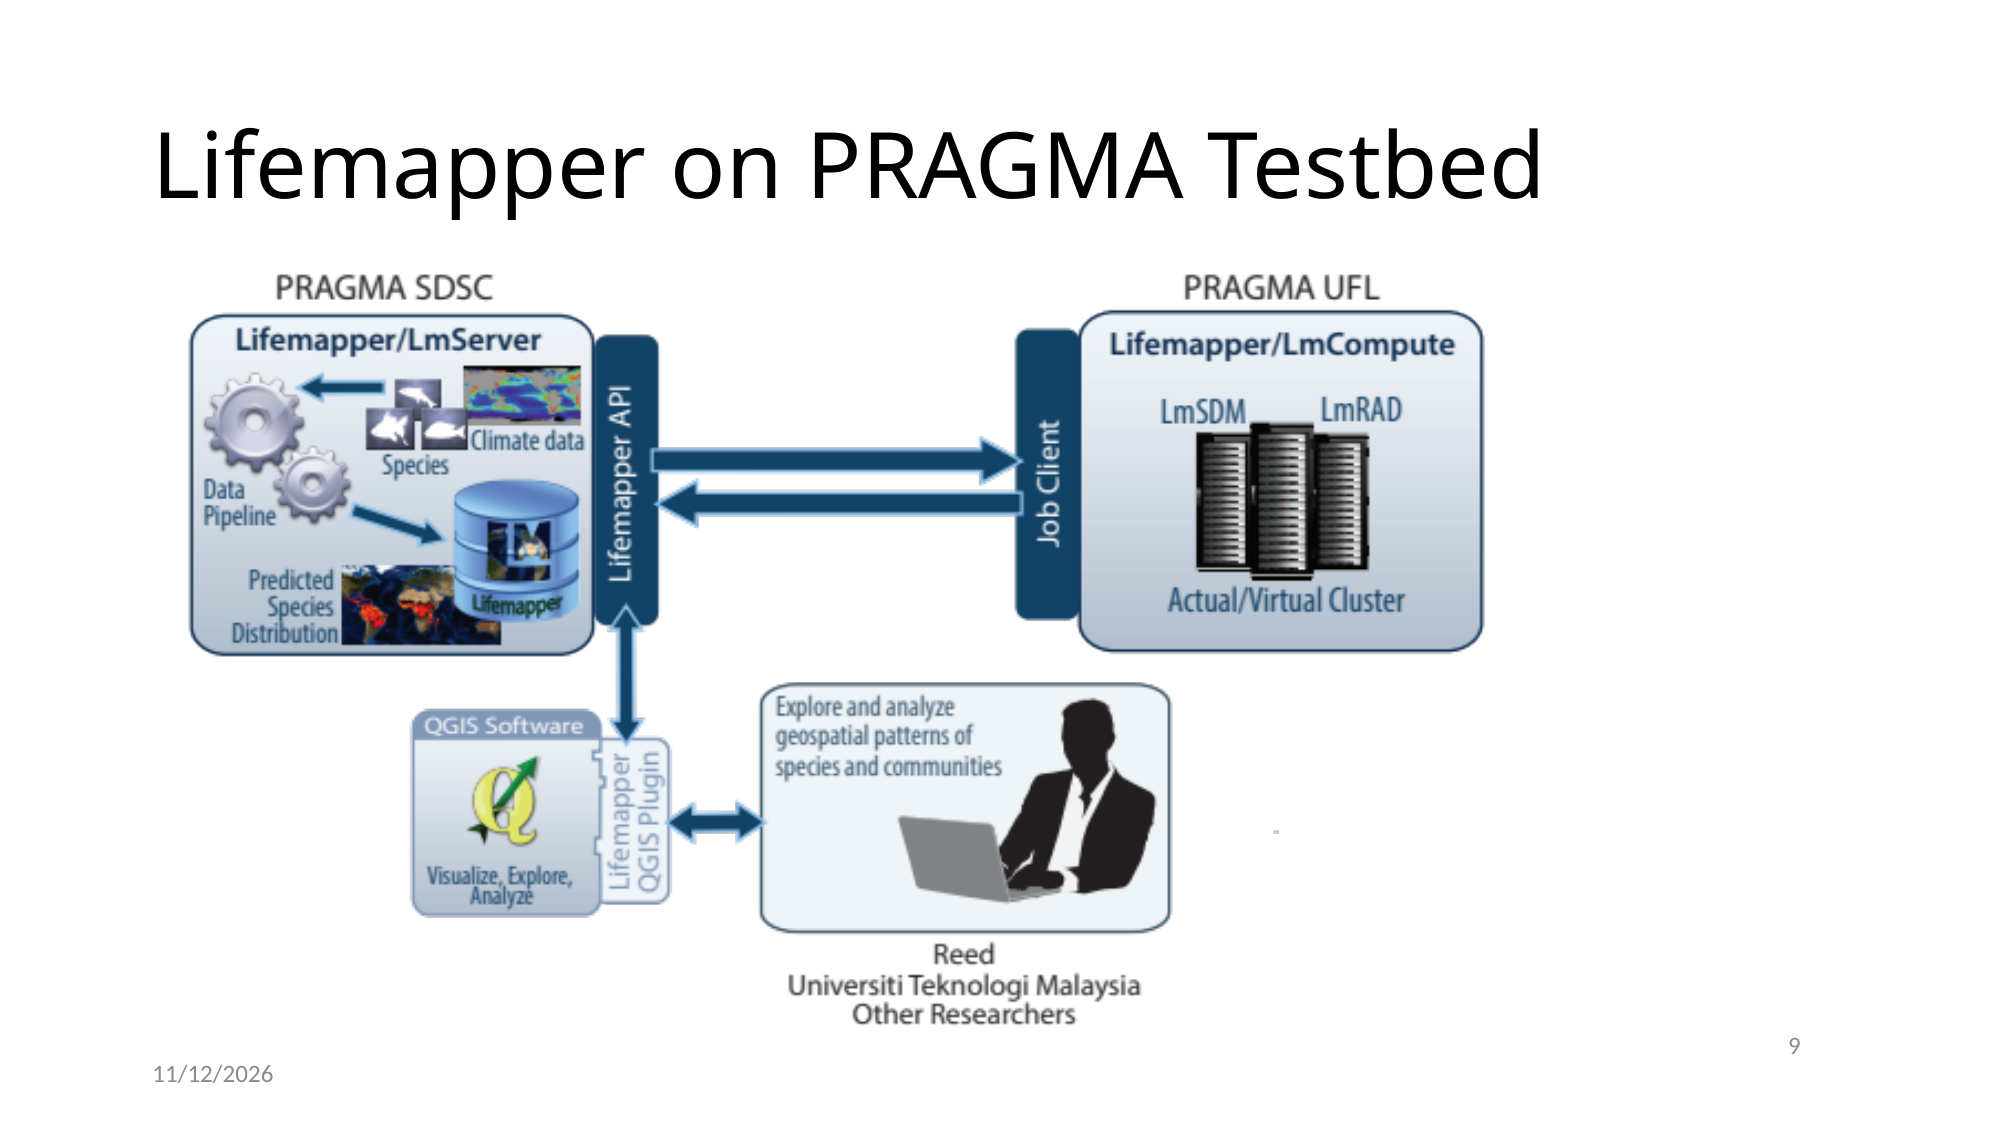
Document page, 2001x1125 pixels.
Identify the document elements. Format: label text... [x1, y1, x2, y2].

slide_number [137, 1042, 588, 1103]
title Lifemapper on PRAGMA Testbed [137, 59, 1863, 278]
picture [165, 229, 1500, 1047]
slide_number 9 [1365, 1014, 1816, 1075]
